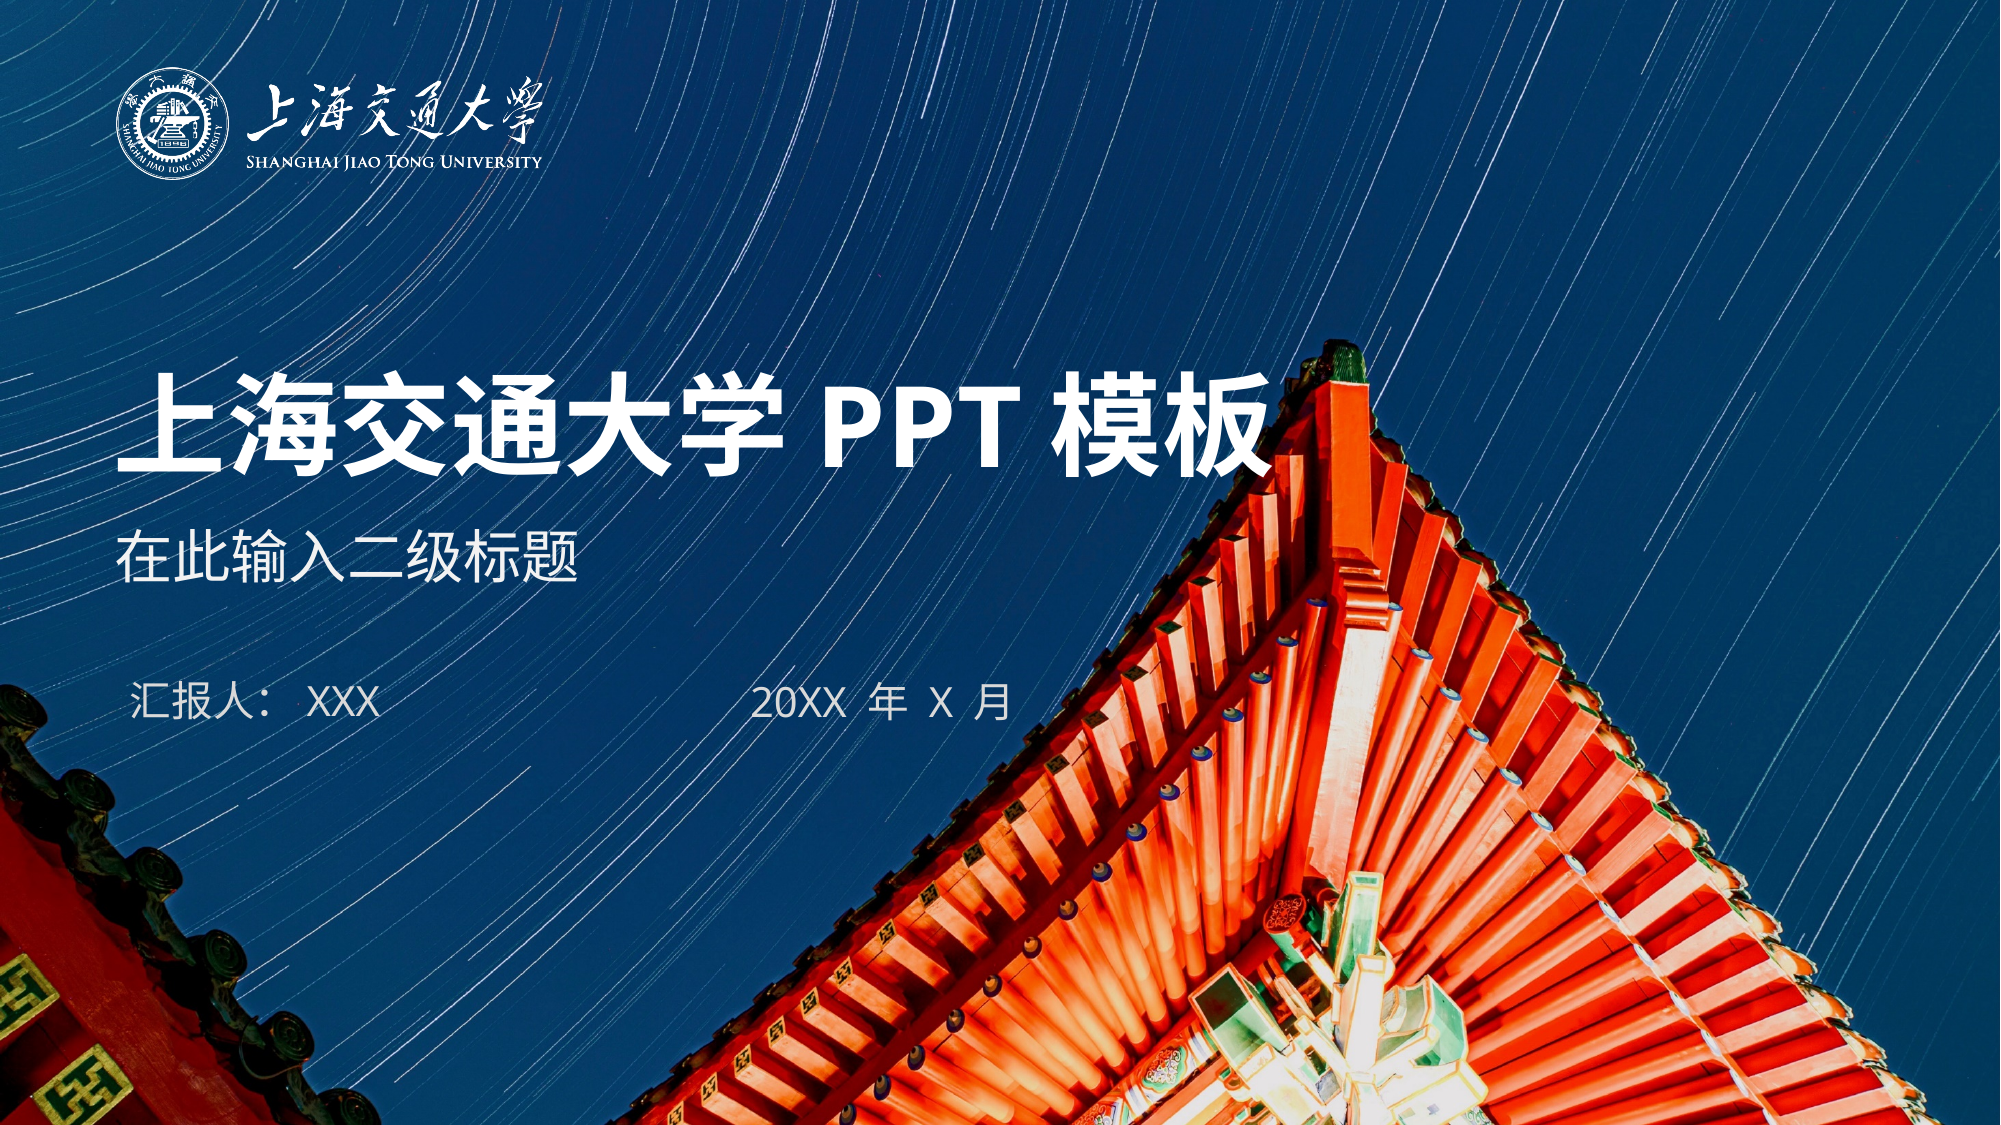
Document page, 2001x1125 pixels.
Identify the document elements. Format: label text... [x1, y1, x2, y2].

picture [0, 0, 2000, 1125]
text_box 汇报人：XXX [114, 667, 1116, 732]
text_box 20XX 年 X 月 [735, 668, 1736, 734]
text_box 上海交通大学PPT模板 [99, 362, 1903, 485]
text_box 在此输入二级标题 [99, 523, 1631, 588]
